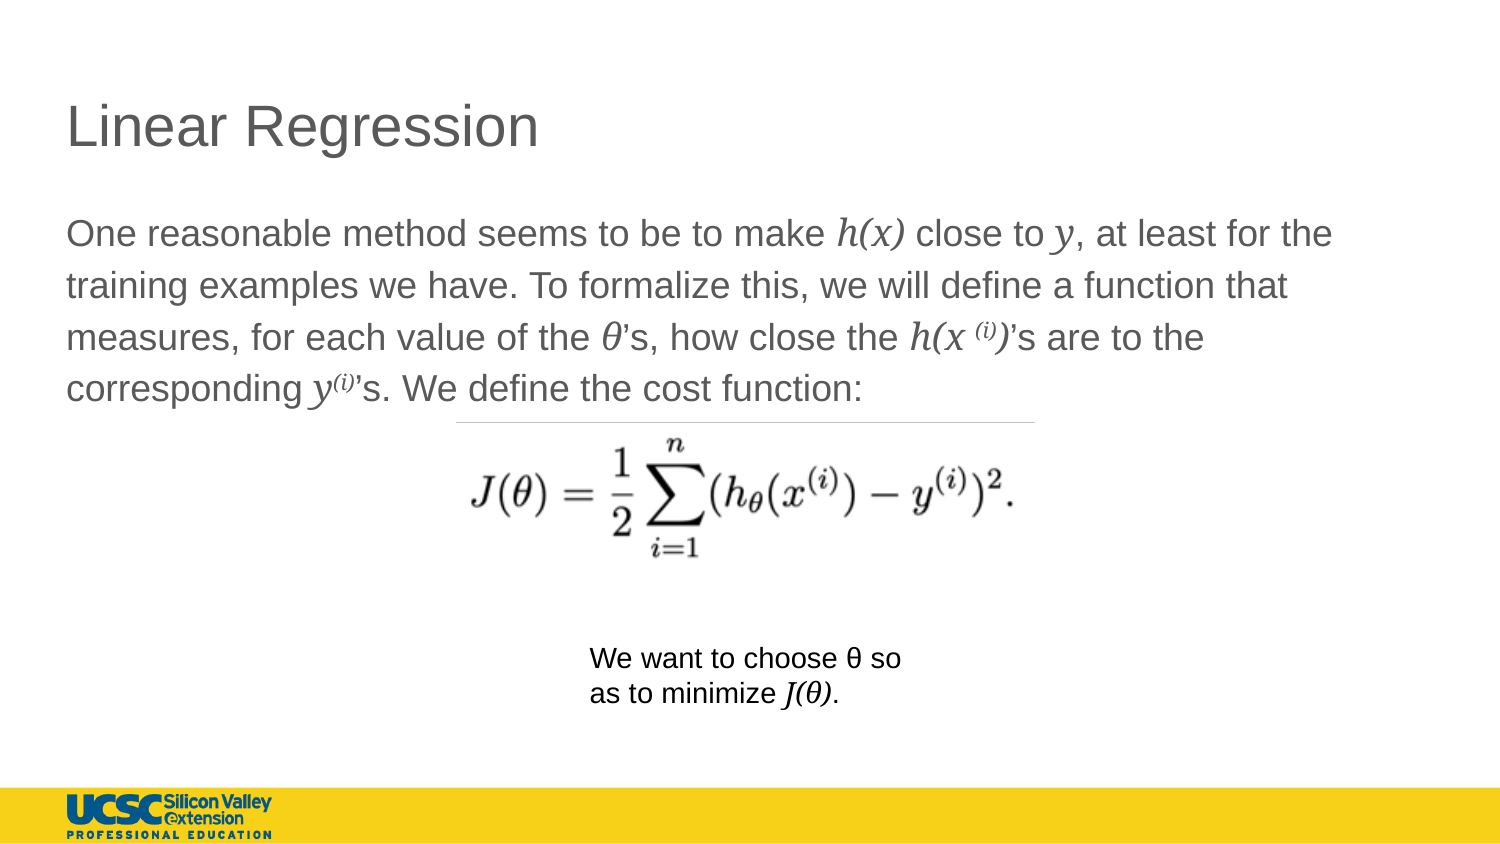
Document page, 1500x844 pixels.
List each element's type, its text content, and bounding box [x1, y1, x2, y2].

title Linear Regression [51, 72, 1449, 167]
text_box We want to choose θ so as to minimize J(θ). [574, 624, 926, 724]
picture [60, 787, 277, 844]
list One reasonable method seems to be to make h(x) close to y, at least for the training examples we have. To formalize this, we will define a function that measures, for each value of the θ’s, how close the h(x (i))’s are to the corresponding y(i)’s. We define the cost function: [51, 187, 1449, 748]
picture [455, 421, 1035, 571]
